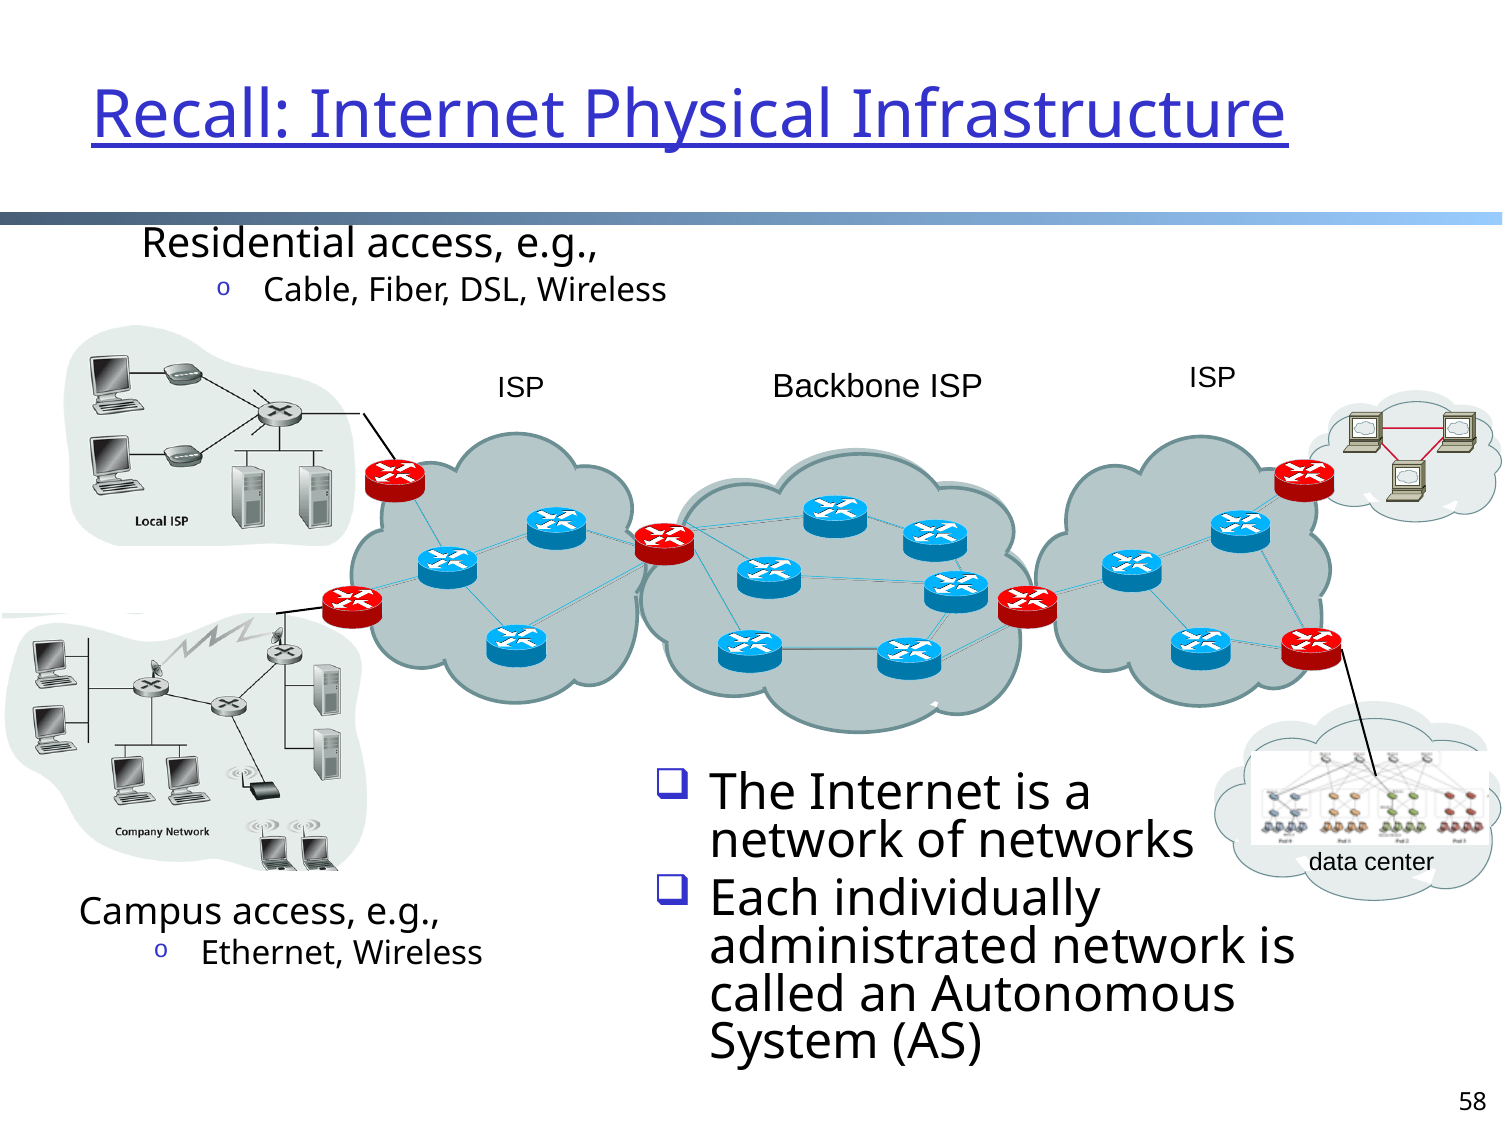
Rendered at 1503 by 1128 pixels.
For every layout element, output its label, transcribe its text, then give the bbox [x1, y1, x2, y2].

picture [771, 571, 788, 579]
picture [843, 528, 868, 539]
picture [960, 575, 976, 582]
picture [938, 524, 955, 530]
picture [752, 645, 769, 651]
picture [838, 500, 855, 506]
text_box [275, 607, 323, 614]
picture [917, 524, 933, 530]
picture [938, 575, 954, 582]
picture [1246, 544, 1271, 554]
picture [815, 509, 832, 518]
picture [1274, 459, 1335, 503]
text_box Campus access, e.g., Ethernet, Wireless [63, 888, 514, 1051]
picture [1210, 543, 1235, 554]
picture [560, 512, 575, 518]
picture [417, 579, 443, 590]
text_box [350, 432, 647, 705]
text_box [1034, 435, 1332, 708]
title Recall: Internet Physical Infrastructure [76, 63, 1451, 184]
picture [876, 636, 943, 681]
picture [1170, 627, 1194, 638]
picture [902, 519, 968, 563]
picture [958, 586, 974, 592]
picture [1182, 642, 1197, 650]
picture [937, 534, 954, 540]
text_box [1, 613, 368, 871]
picture [967, 602, 989, 614]
picture [1114, 564, 1129, 572]
picture [526, 540, 587, 551]
picture [486, 624, 509, 634]
picture [736, 556, 802, 600]
slide_number 58 [1151, 1051, 1503, 1128]
picture [943, 519, 968, 529]
text_box ISP [1174, 350, 1252, 401]
picture [526, 506, 587, 517]
picture [772, 561, 789, 568]
picture [1210, 509, 1271, 520]
picture [936, 585, 952, 593]
picture [524, 624, 548, 668]
picture [1184, 632, 1199, 639]
picture [364, 459, 426, 504]
picture [519, 639, 534, 646]
picture [539, 511, 555, 518]
picture [450, 561, 466, 569]
picture [498, 639, 513, 647]
picture [500, 629, 515, 636]
picture [817, 500, 833, 506]
picture [559, 522, 574, 528]
picture [634, 522, 695, 567]
picture [777, 556, 802, 567]
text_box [1213, 700, 1502, 902]
picture [1204, 632, 1220, 639]
picture [322, 585, 383, 630]
picture [1170, 660, 1191, 671]
picture [1139, 549, 1163, 593]
picture [802, 494, 868, 539]
picture [1223, 515, 1239, 521]
picture [1115, 554, 1130, 561]
picture [520, 629, 535, 636]
picture [915, 534, 932, 542]
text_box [639, 452, 1033, 734]
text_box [1341, 648, 1377, 777]
picture [837, 510, 855, 518]
picture [431, 551, 446, 557]
picture [923, 570, 989, 614]
picture [1222, 524, 1238, 531]
picture [997, 585, 1058, 630]
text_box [652, 447, 1028, 451]
picture [450, 551, 466, 557]
picture [717, 662, 783, 674]
picture [1134, 564, 1149, 572]
text_box ISP [482, 360, 560, 411]
picture [429, 561, 445, 569]
picture [1101, 549, 1125, 593]
picture [717, 629, 783, 645]
picture [417, 546, 439, 556]
picture [538, 521, 553, 528]
picture [1208, 627, 1232, 671]
picture [1244, 515, 1259, 521]
picture [1203, 642, 1218, 650]
picture [1242, 525, 1258, 531]
picture [452, 580, 478, 590]
picture [486, 658, 507, 668]
list Residential access, e.g., Cable, Fiber, DSL, Wireless [126, 213, 776, 339]
picture [751, 561, 767, 567]
text_box Backbone ISP [757, 356, 999, 412]
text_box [363, 413, 396, 460]
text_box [1308, 389, 1503, 523]
picture [1250, 750, 1489, 846]
picture [749, 571, 766, 579]
picture [1135, 554, 1150, 561]
picture [457, 546, 478, 556]
text_box The Internet is a network of networks Each individually administrated network is called an Autonomous System (AS) [638, 763, 1389, 1064]
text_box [63, 325, 360, 546]
picture [731, 634, 748, 641]
picture [730, 644, 746, 651]
picture [1281, 627, 1342, 671]
